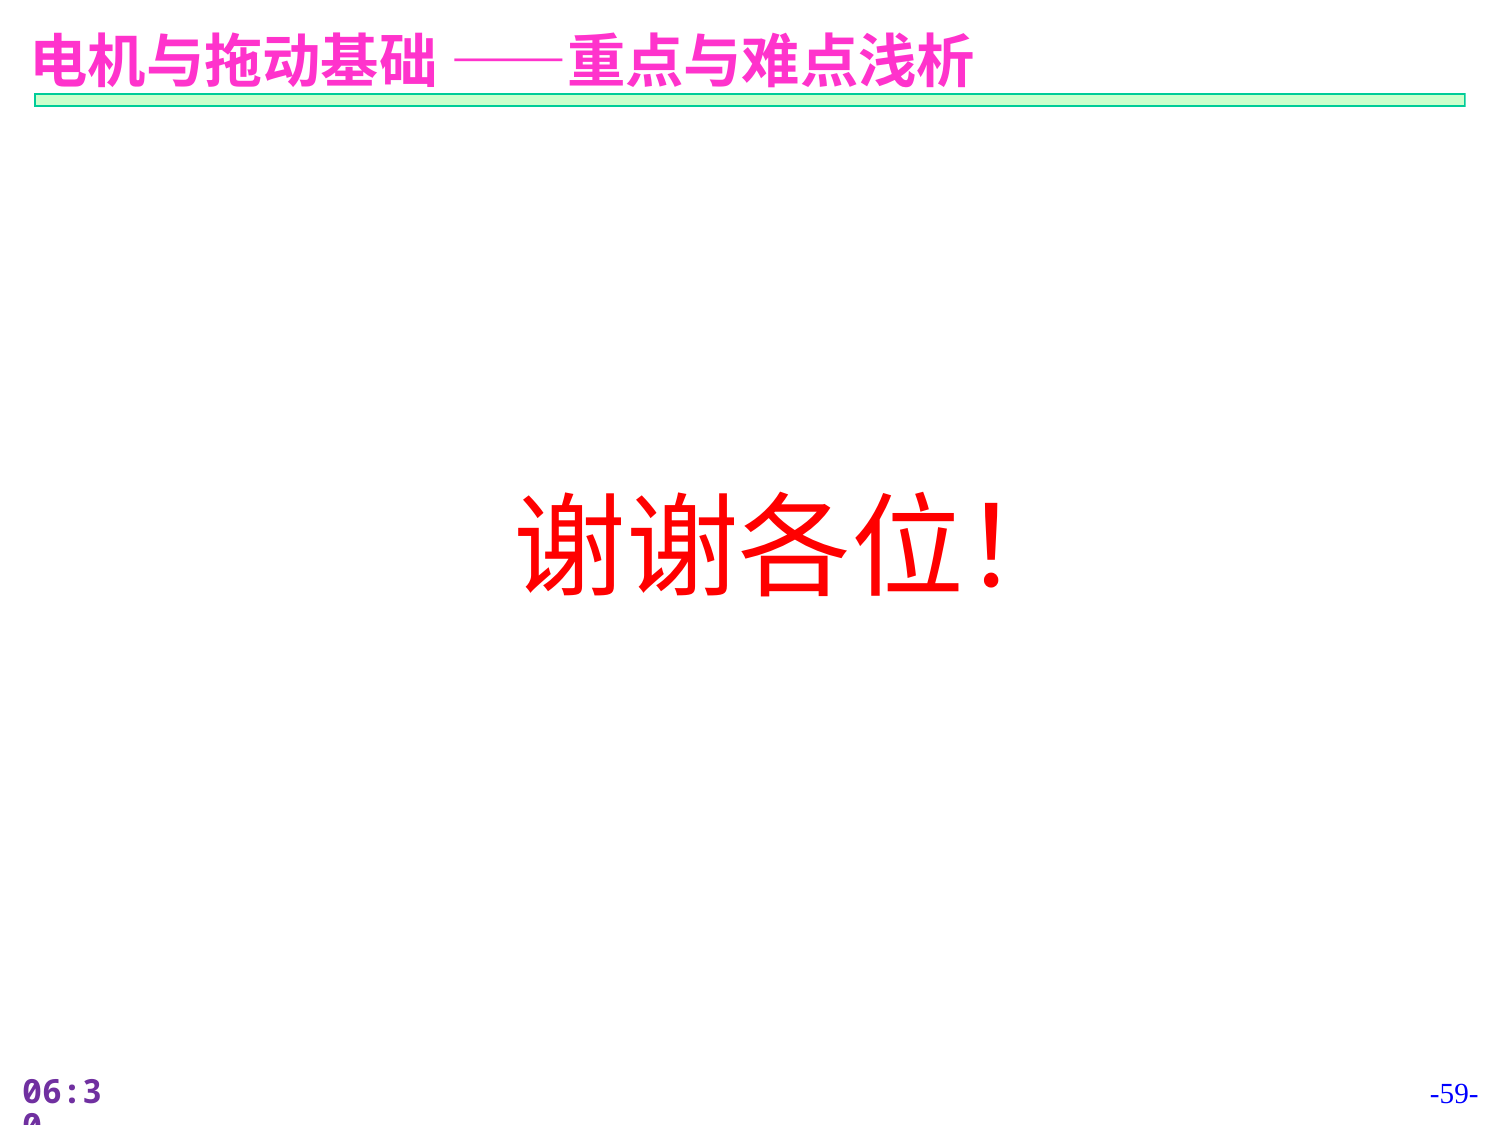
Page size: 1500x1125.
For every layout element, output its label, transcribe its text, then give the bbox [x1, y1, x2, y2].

text_box 谢谢各位！ [497, 467, 1093, 618]
slide_number -59- [1181, 1066, 1495, 1125]
